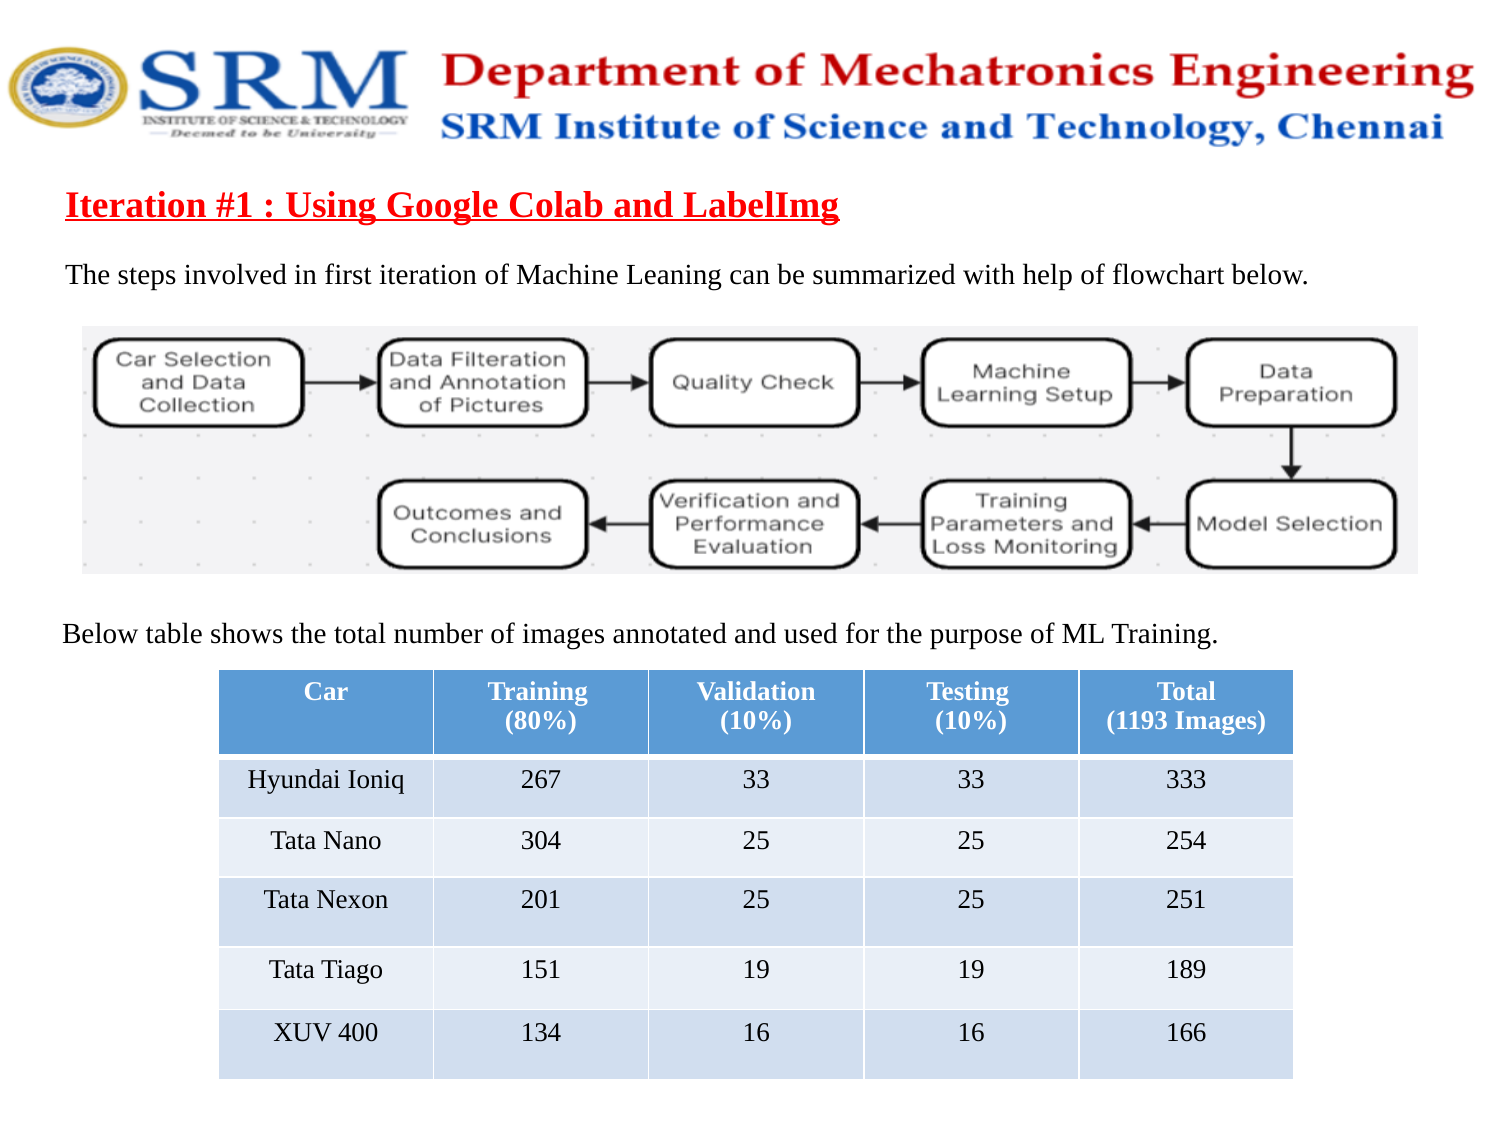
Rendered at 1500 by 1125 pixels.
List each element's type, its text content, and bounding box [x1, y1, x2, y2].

table_cell 189 [1080, 948, 1293, 1009]
table_cell 19 [649, 948, 863, 1009]
picture [0, 0, 1500, 186]
table_header Total (1193 Images) [1080, 670, 1293, 754]
title Iteration #1 : Using Google Colab and LabelImg [64, 160, 1434, 244]
table_cell 19 [865, 948, 1078, 1009]
table_header Testing (10%) [865, 670, 1078, 754]
table_cell 166 [1080, 1010, 1293, 1079]
table_cell 304 [434, 819, 648, 876]
table_cell XUV 400 [219, 1010, 433, 1079]
table_cell Tata Nexon [219, 878, 433, 946]
table_cell 134 [434, 1010, 648, 1079]
table_cell 25 [649, 878, 863, 946]
table_cell 333 [1080, 760, 1293, 817]
table_cell 251 [1080, 878, 1293, 946]
table_cell 16 [865, 1010, 1078, 1079]
table_header Validation (10%) [649, 670, 863, 754]
table_cell 25 [649, 819, 863, 876]
table_cell 33 [865, 760, 1078, 817]
table_cell 201 [434, 878, 648, 946]
table_cell 25 [865, 819, 1078, 876]
table_cell 254 [1080, 819, 1293, 876]
table_cell 16 [649, 1010, 863, 1079]
picture [82, 326, 1418, 574]
table_cell Tata Nano [219, 819, 433, 876]
table_cell Hyundai Ioniq [219, 760, 433, 817]
table_cell 25 [865, 878, 1078, 946]
table_cell 267 [434, 760, 648, 817]
list The steps involved in first iteration of Machine Leaning can be summarized with help of flowchart below. [64, 255, 1448, 342]
table_cell 151 [434, 948, 648, 1009]
text_box Below table shows the total number of images annotated and used for the purpose of ML Training. [62, 617, 1445, 657]
table_cell 33 [649, 760, 863, 817]
table_header Training (80%) [434, 670, 648, 754]
table_header Car [219, 670, 433, 754]
table_cell Tata Tiago [219, 948, 433, 1009]
